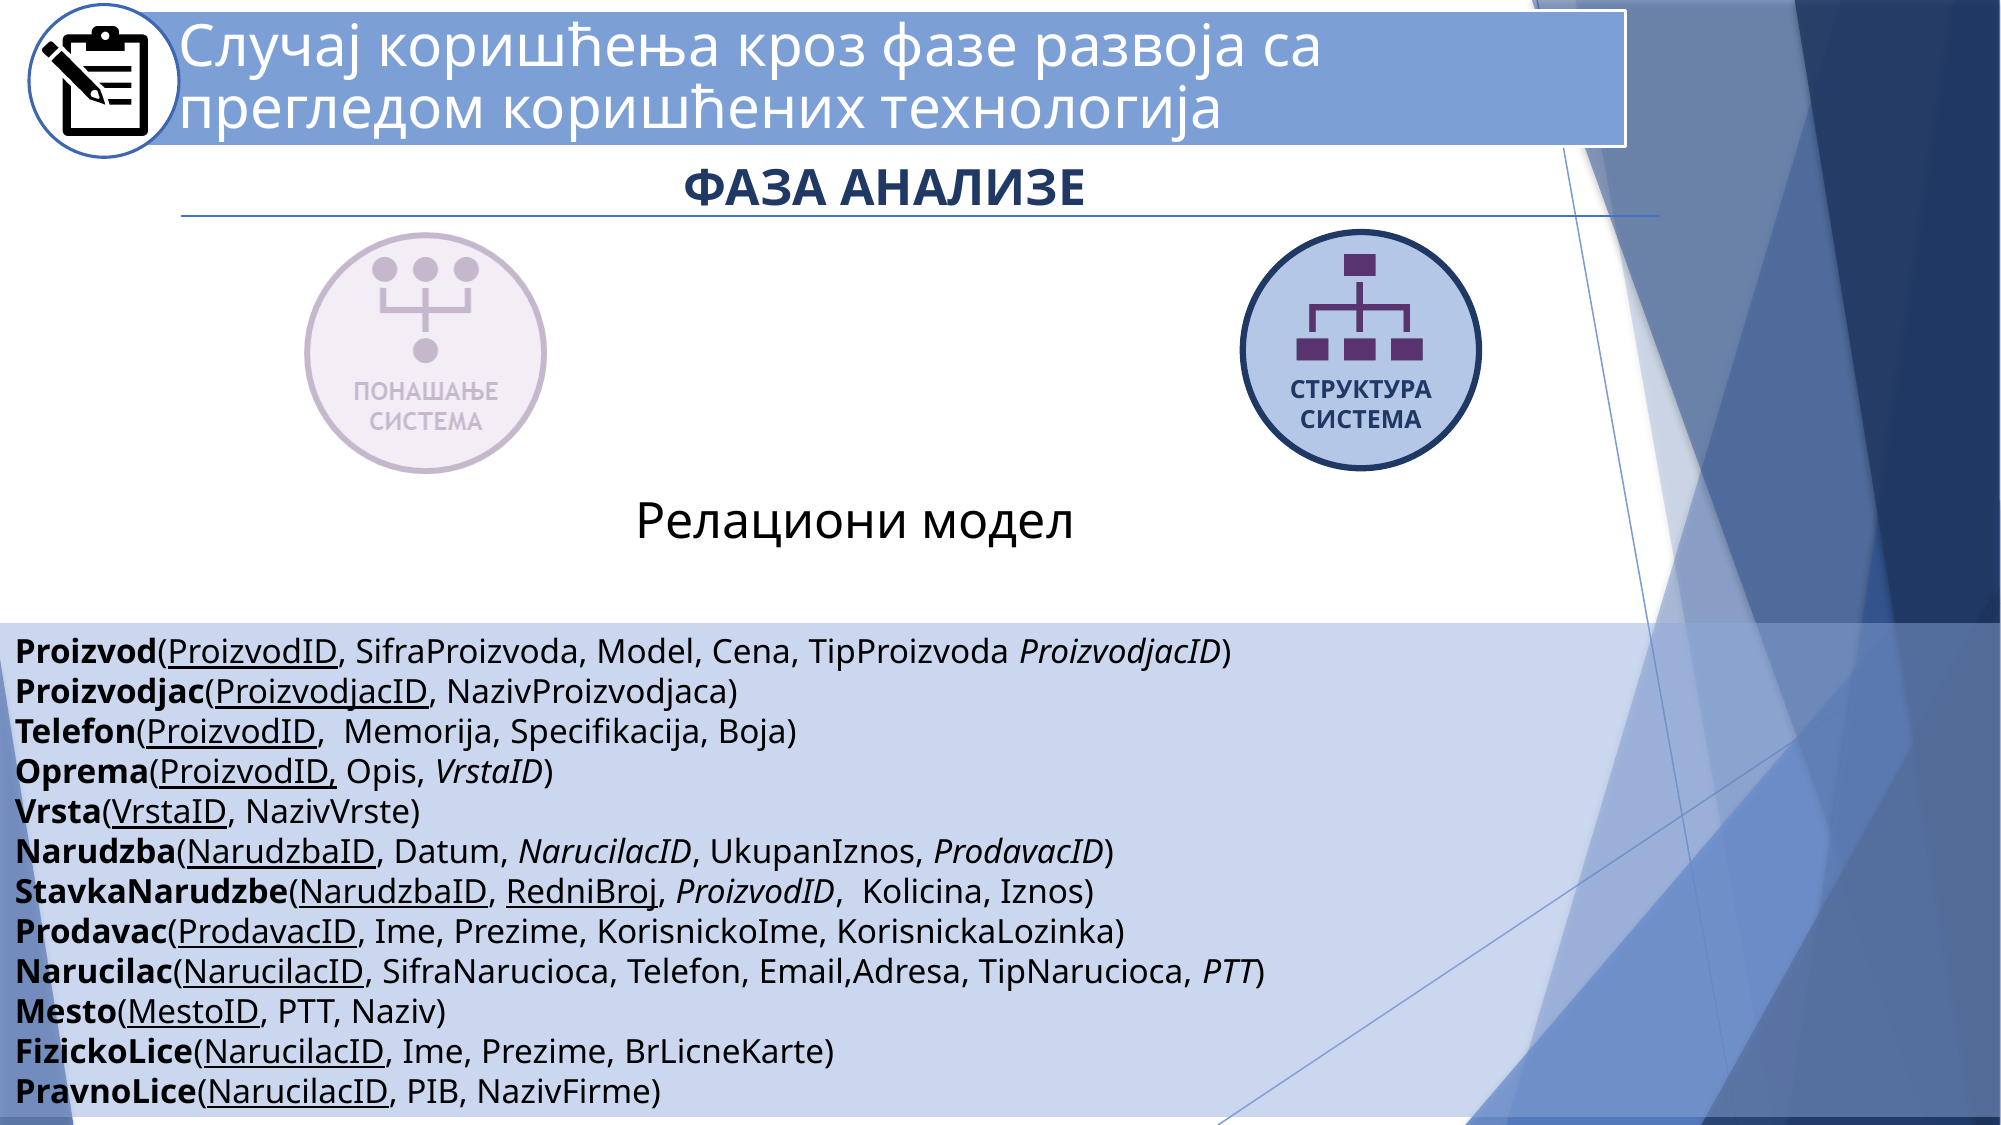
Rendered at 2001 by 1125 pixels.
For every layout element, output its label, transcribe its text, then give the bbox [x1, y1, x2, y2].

text_box Случај коришћења кроз фазе развоја са прегледом коришћених технологија [136, 9, 1627, 148]
text_box Релациони модел [598, 480, 1113, 556]
text_box [173, 47, 181, 115]
picture [35, 15, 168, 148]
picture [303, 231, 547, 475]
text_box СТРУКТУРА СИСТЕМА [1241, 258, 1481, 470]
text_box [64, 2, 144, 14]
picture [1283, 231, 1435, 383]
text_box Proizvod(ProizvodID, SifraProizvoda, Model, Cena, TipProizvoda ProizvodjacID) Proizvodjac(ProizvodjacID, NazivProizvodjaca) Telefon(ProizvodID, Memorija, Specifikacija, Boja) Oprema(ProizvodID, Opis, VrstaID) Vrsta(VrstaID, NazivVrste) Narudzba(NarudzbaID, Datum, NarucilacID, UkupanIznos, ProdavacID) StavkaNarudzbe(NarudzbaID, RedniBroj, ProizvodID, Kolicina, Iznos) Prodavac(ProdavacID, Ime, Prezime, KorisnickoIme, KorisnickaLozinka) Narucilac(NarucilacID, SifraNarucioca, Telefon, Email,Adresa, TipNarucioca, PTT) Mesto(MestoID, PTT, Naziv) FizickoLice(NarucilacID, Ime, Prezime, BrLicneKarte) PravnoLice(NarucilacID, PIB, NazivFirme) [0, 623, 2000, 1117]
text_box ФАЗА АНАЛИЗЕ [354, 148, 1417, 214]
